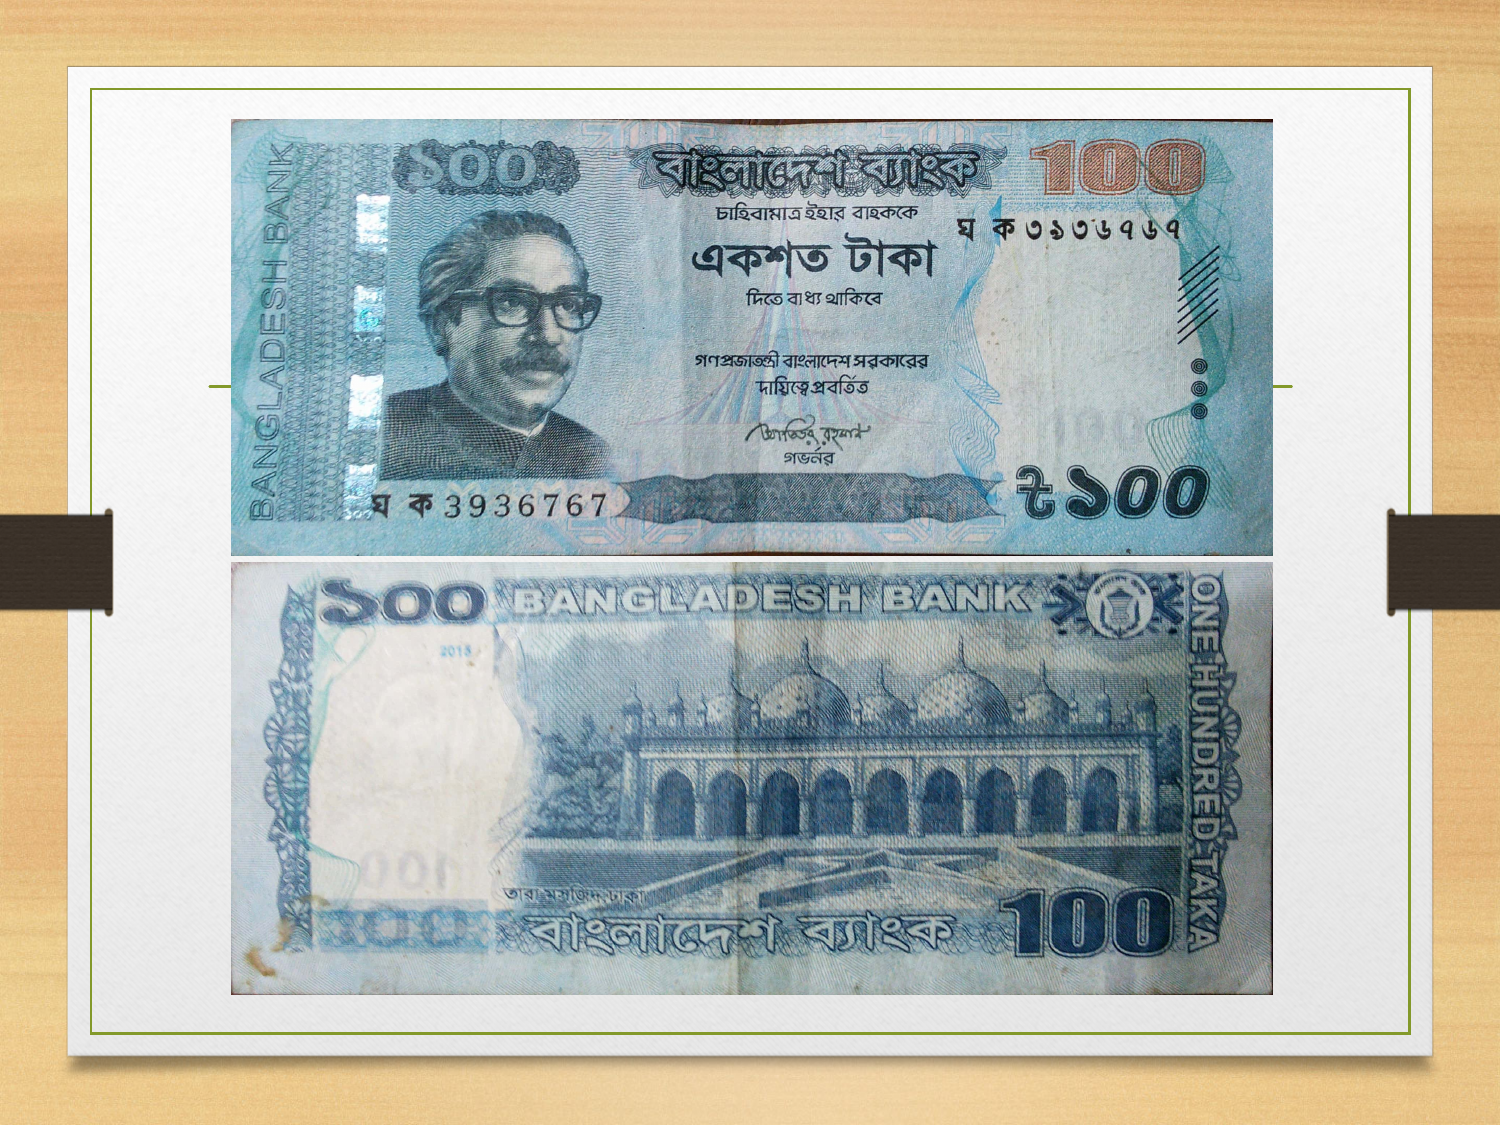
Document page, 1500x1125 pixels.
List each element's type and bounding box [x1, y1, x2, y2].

picture [0, 0, 1500, 1125]
list [231, 119, 1273, 556]
